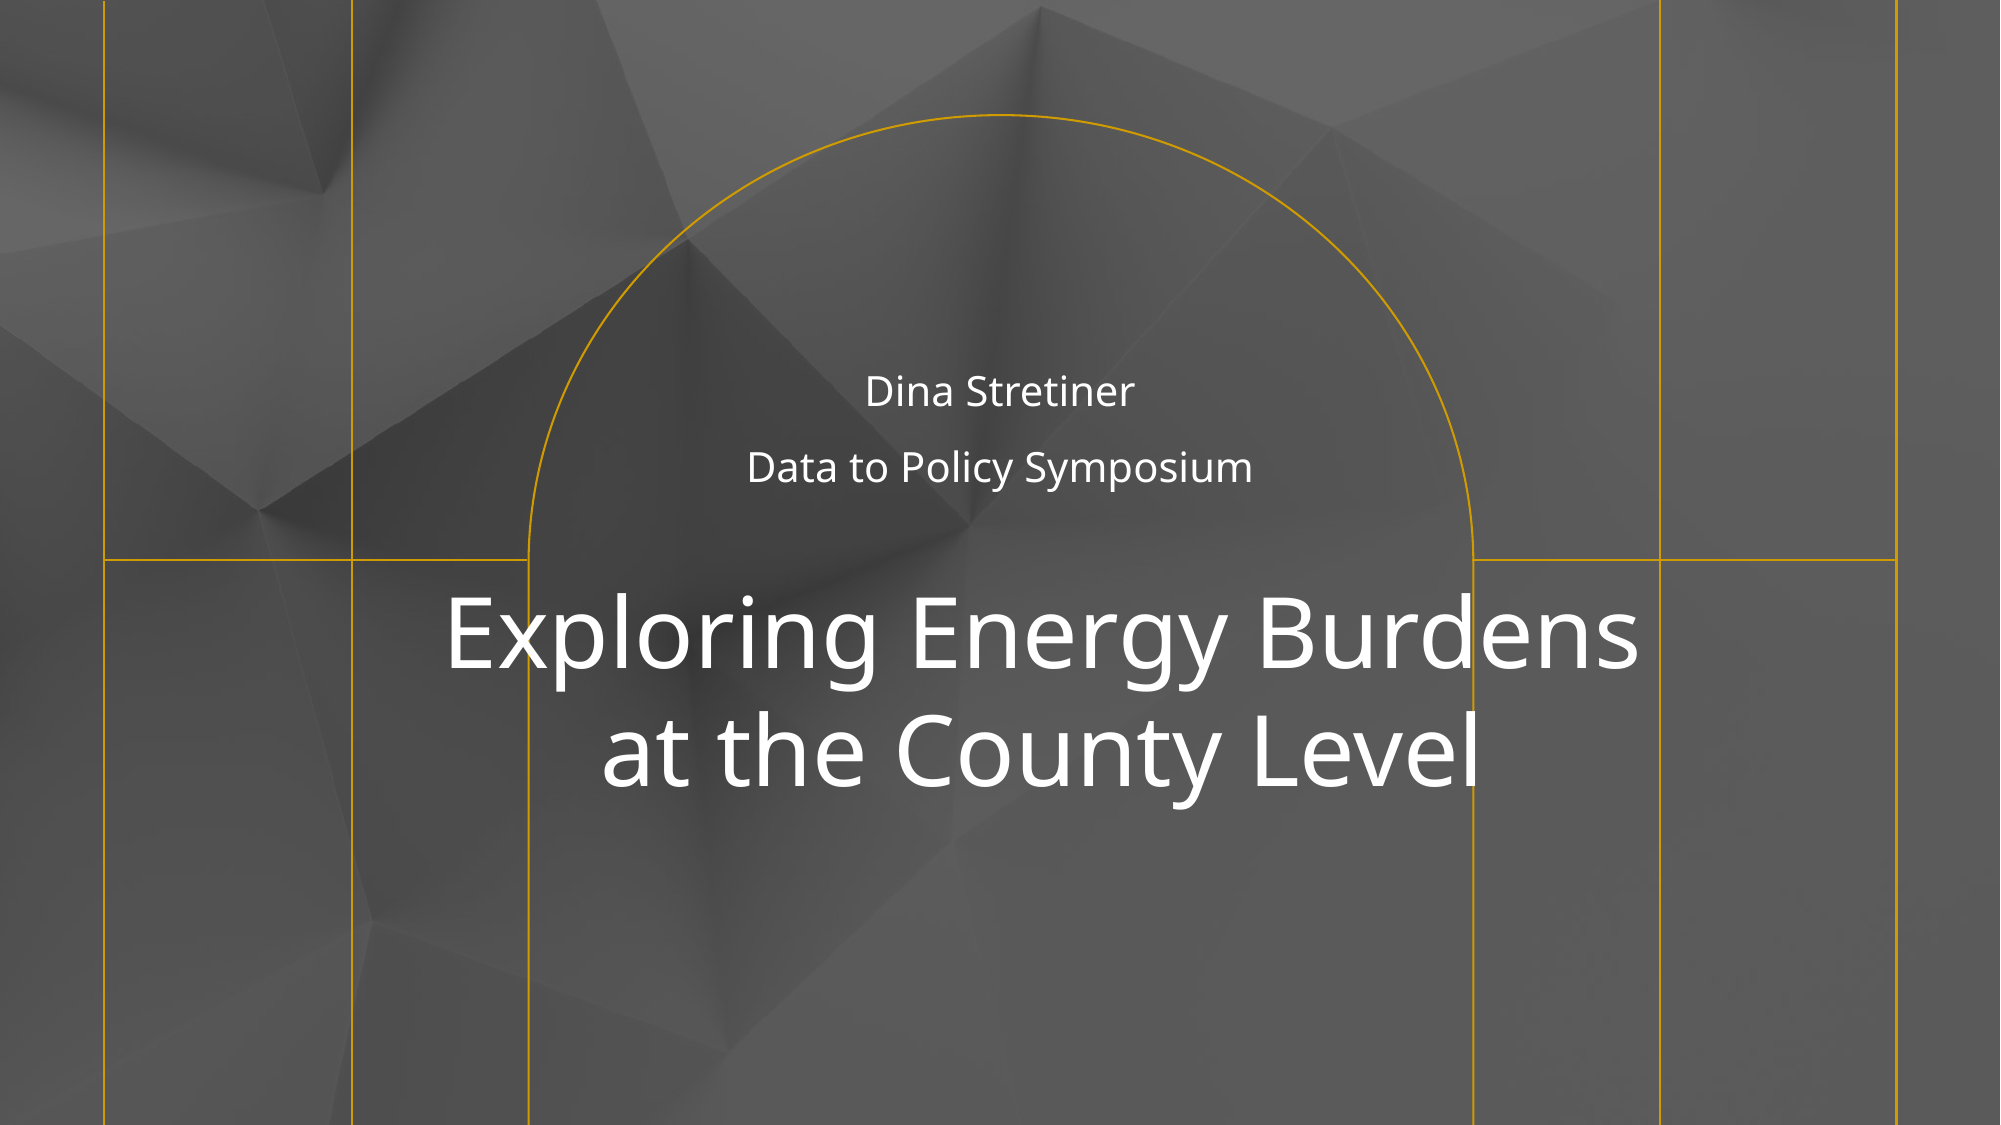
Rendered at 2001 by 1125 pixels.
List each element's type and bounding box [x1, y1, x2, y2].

picture [0, 0, 103, 1125]
picture [1897, 0, 2000, 1125]
text_box [103, 0, 1897, 1125]
